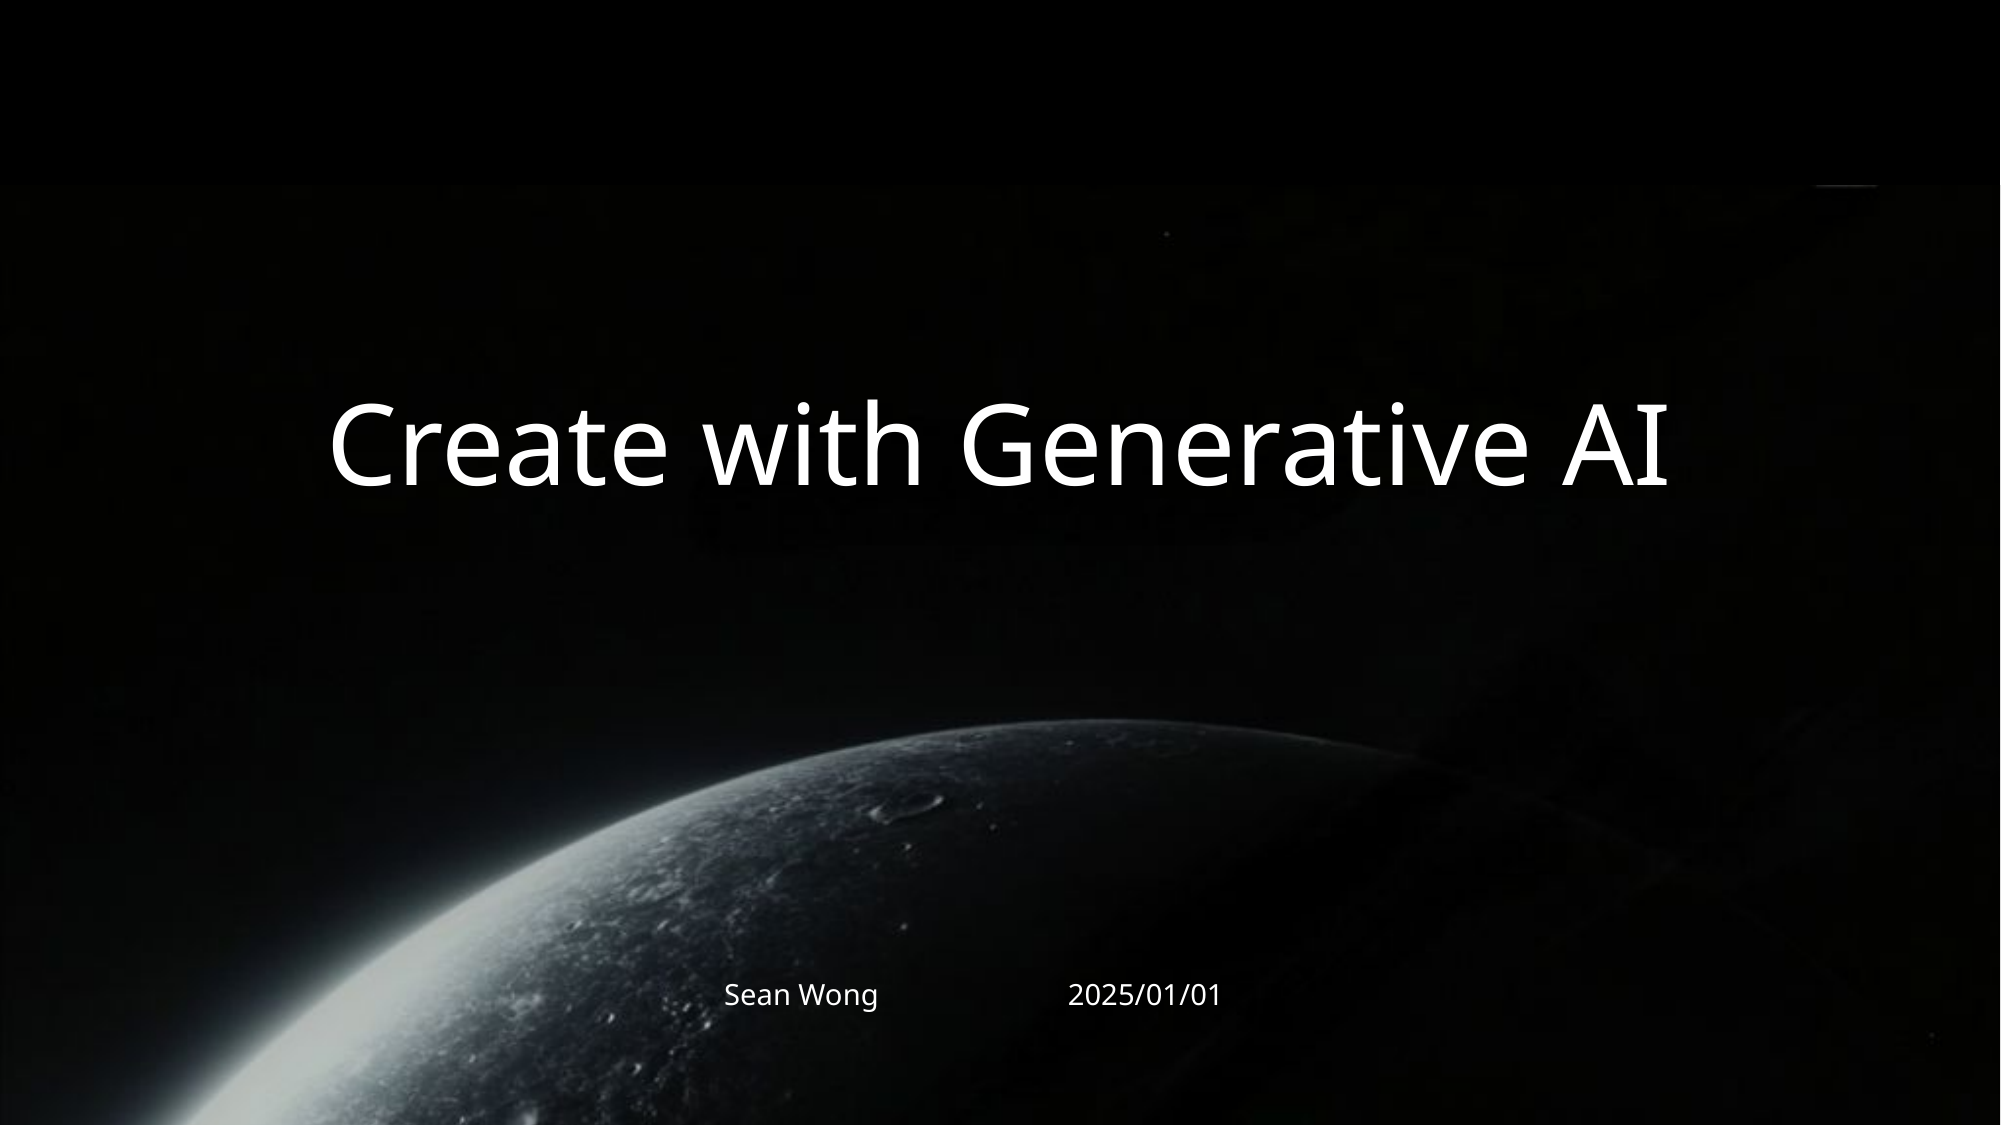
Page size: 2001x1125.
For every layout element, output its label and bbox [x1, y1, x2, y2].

picture [0, 185, 2001, 1125]
